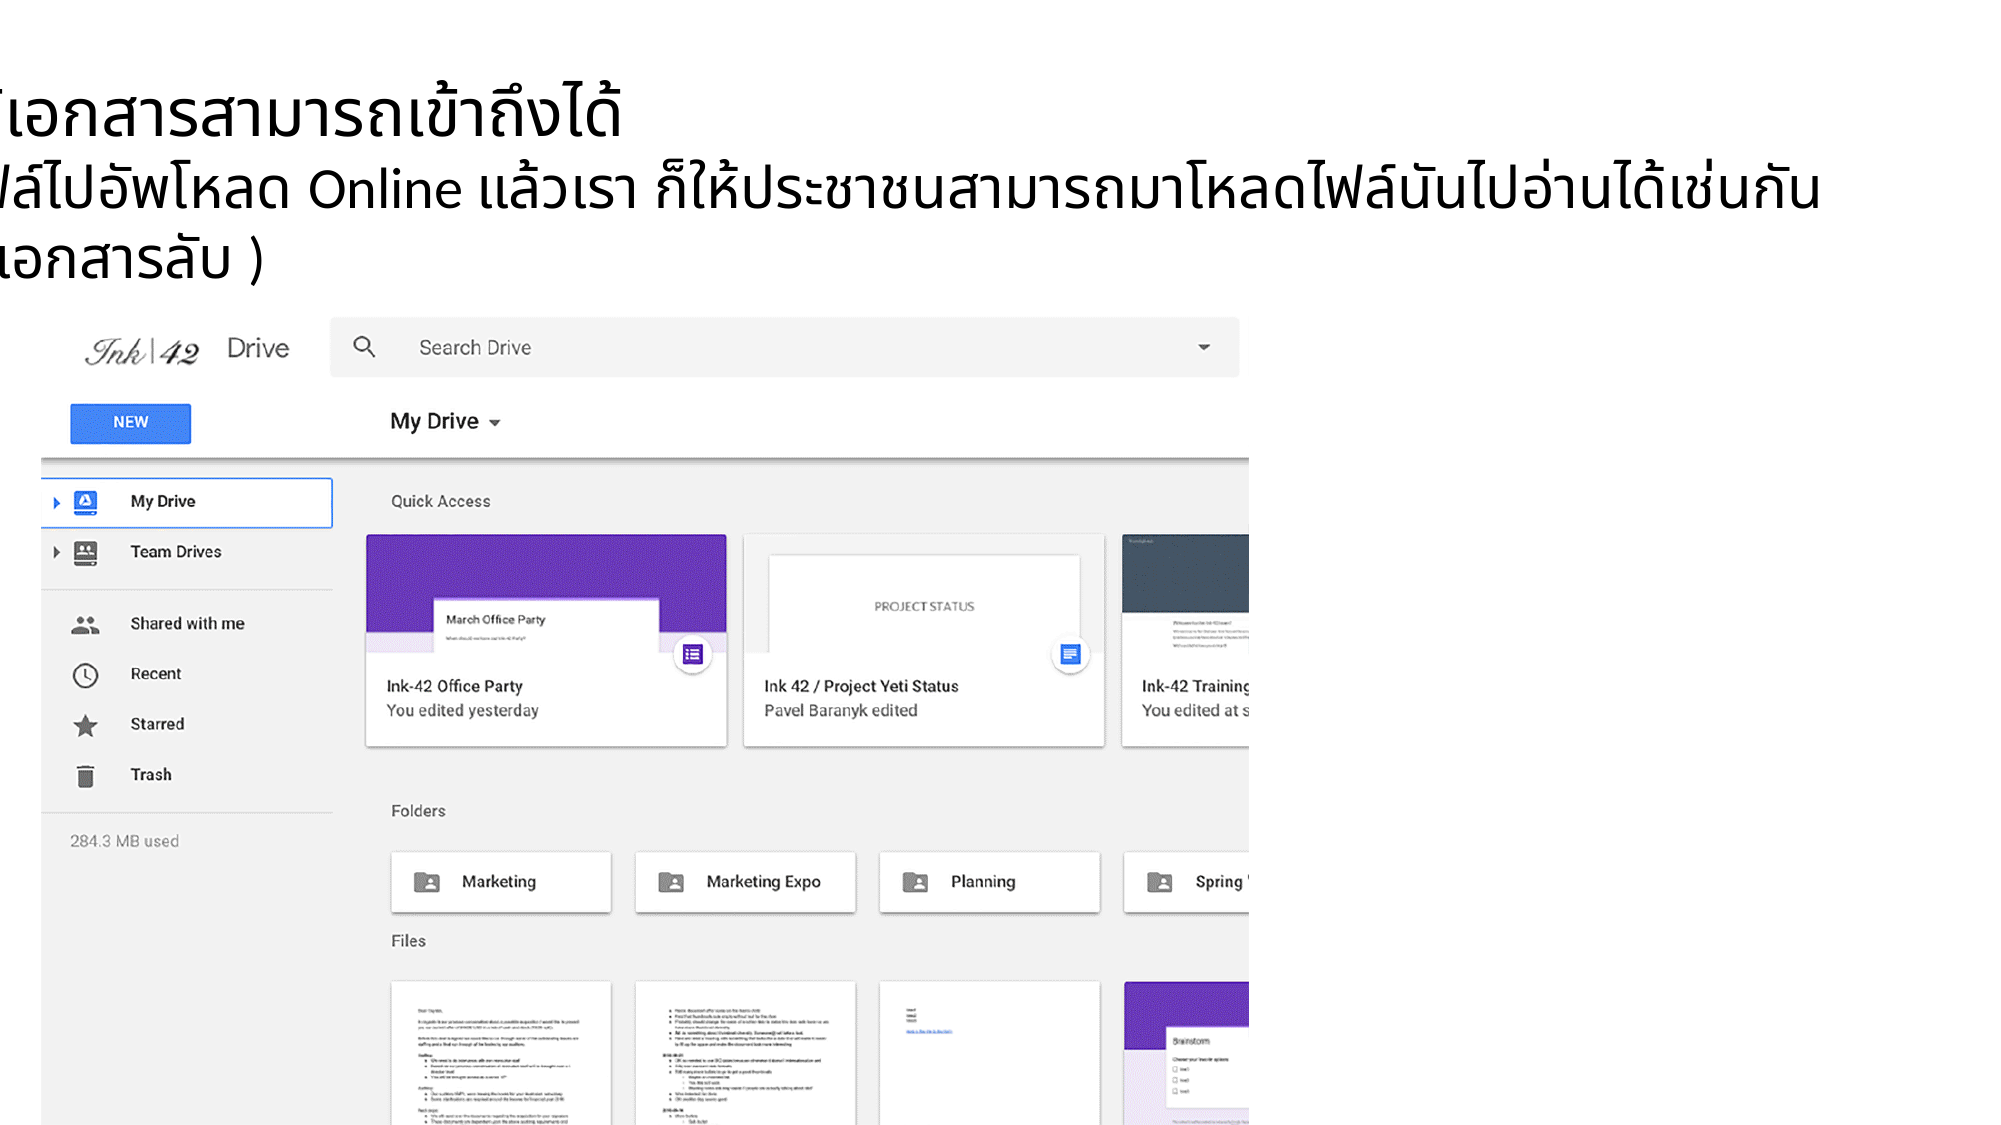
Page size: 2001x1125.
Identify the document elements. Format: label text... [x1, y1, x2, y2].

picture [41, 310, 1249, 1125]
text_box 2. ทำให้เอกสารสามารถเข้าถึงได้ เราเอาไฟล์ไปอัพโหลด Online แล้วเรา ก็ให้ประชาชนสามารถมาโหลดไฟล์นันไปอ่านได้เช่นกัน ( ยกเว้นเอกสารลับ ) [0, 62, 1839, 298]
